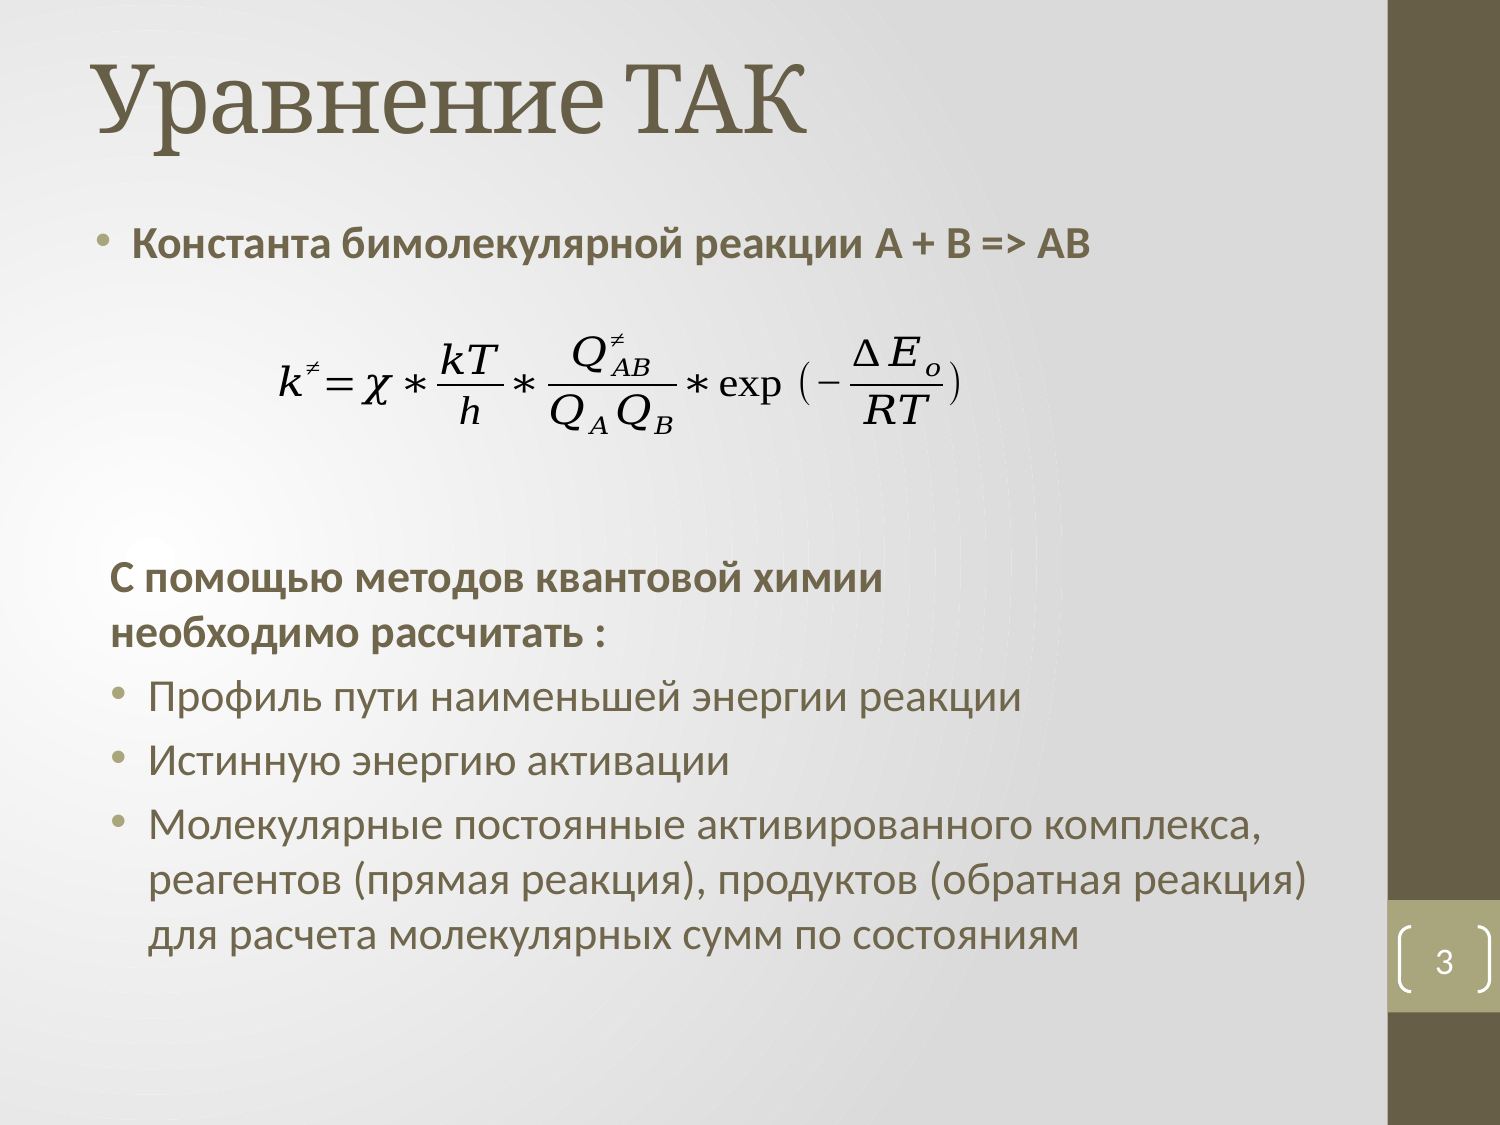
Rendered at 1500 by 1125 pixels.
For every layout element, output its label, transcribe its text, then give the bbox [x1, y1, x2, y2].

slide_number 3 [1397, 925, 1492, 994]
list Константа бимолекулярной реакции A + B => AB [61, 204, 1315, 281]
title Уравнение ТАК [75, 1, 1325, 189]
text_box С помощью методов квантовой химии необходимо рассчитать : Профиль пути наименьшей энергии реакции Истинную энергию активации Молекулярные постоянные активированного комплекса, реагентов (прямая реакция), продуктов (обратная реакция) для расчета молекулярных сумм по состояниям [76, 538, 1331, 996]
